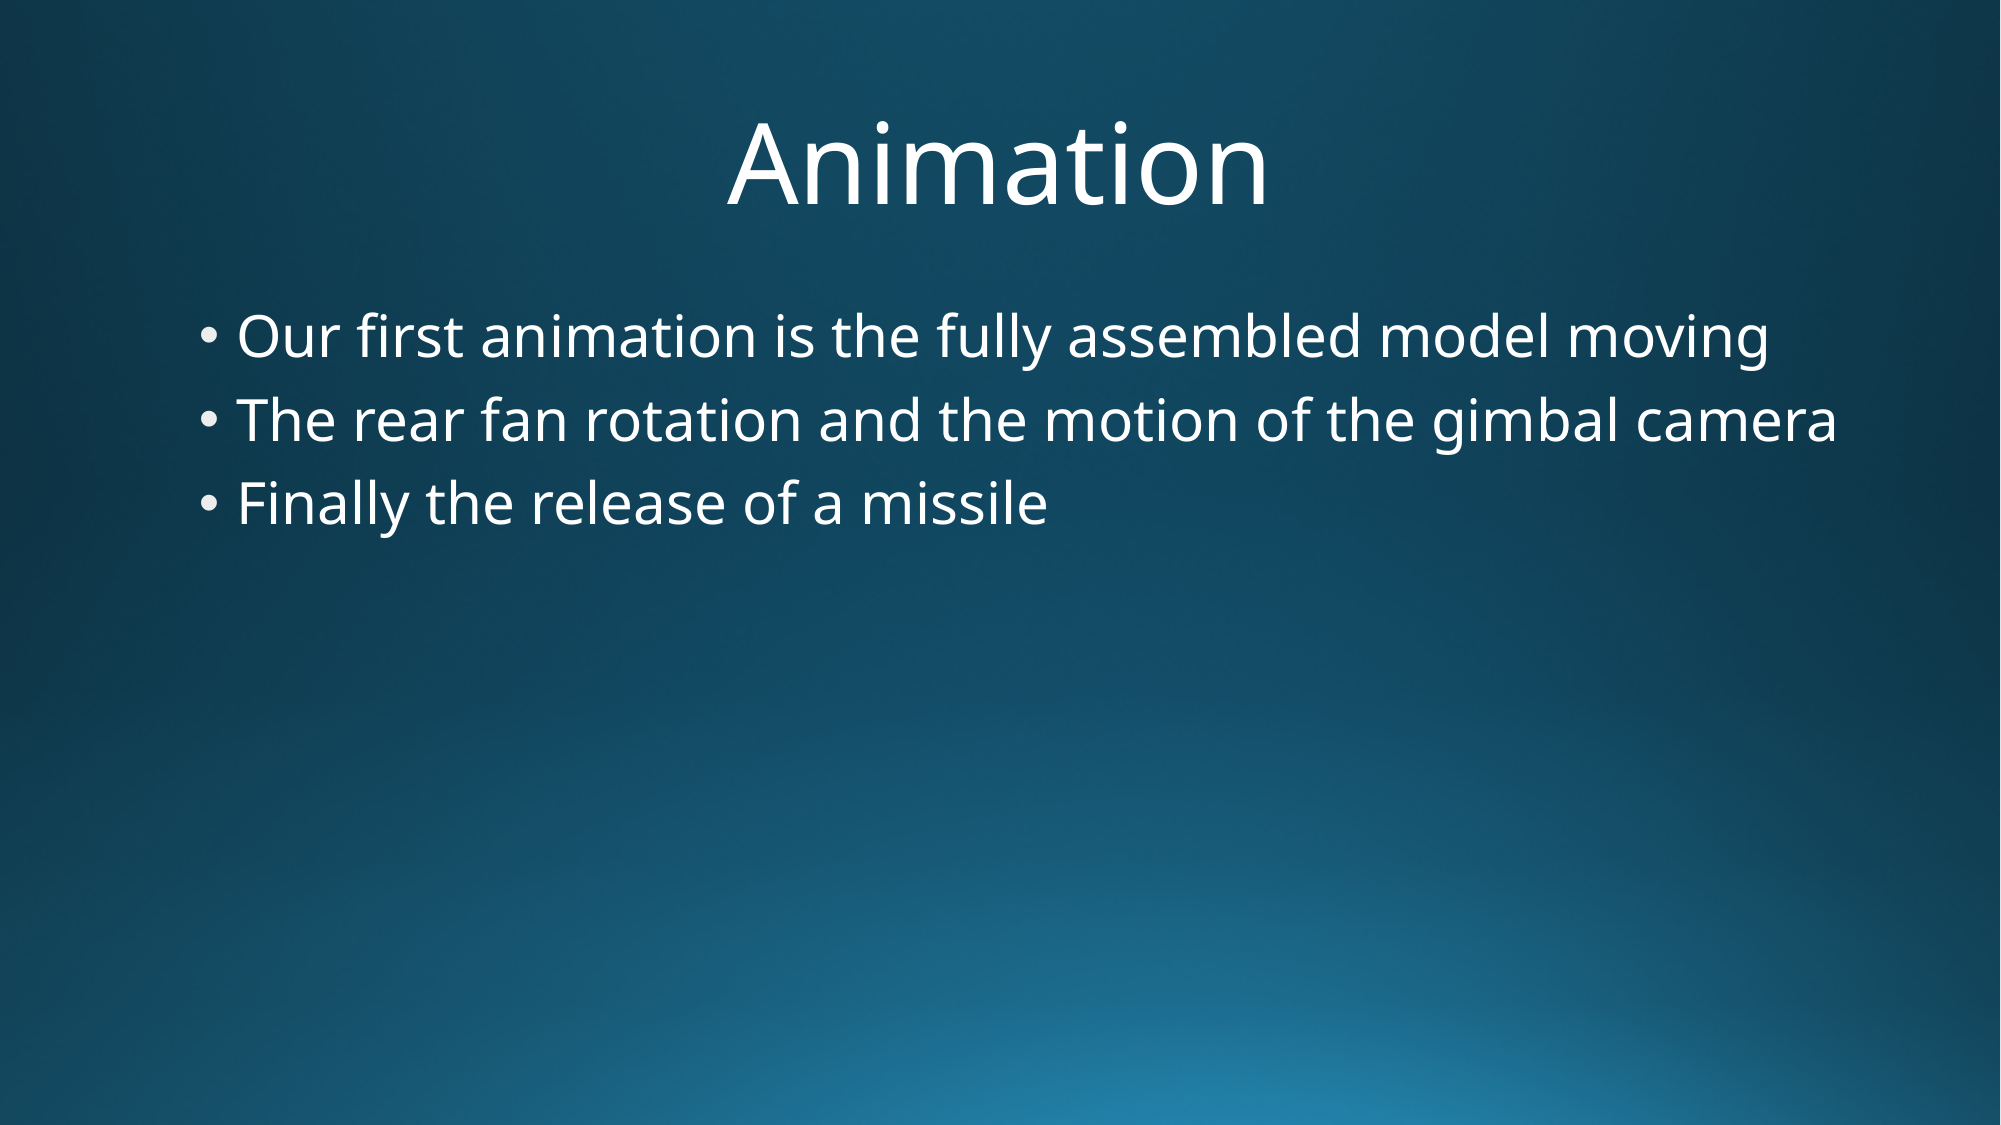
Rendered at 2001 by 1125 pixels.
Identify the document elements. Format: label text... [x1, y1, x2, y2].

title Animation [137, 59, 1863, 278]
picture [0, 0, 2001, 1125]
list Our first animation is the fully assembled model moving The rear fan rotation and the motion of the gimbal camera Finally the release of a missile [183, 299, 1863, 1014]
